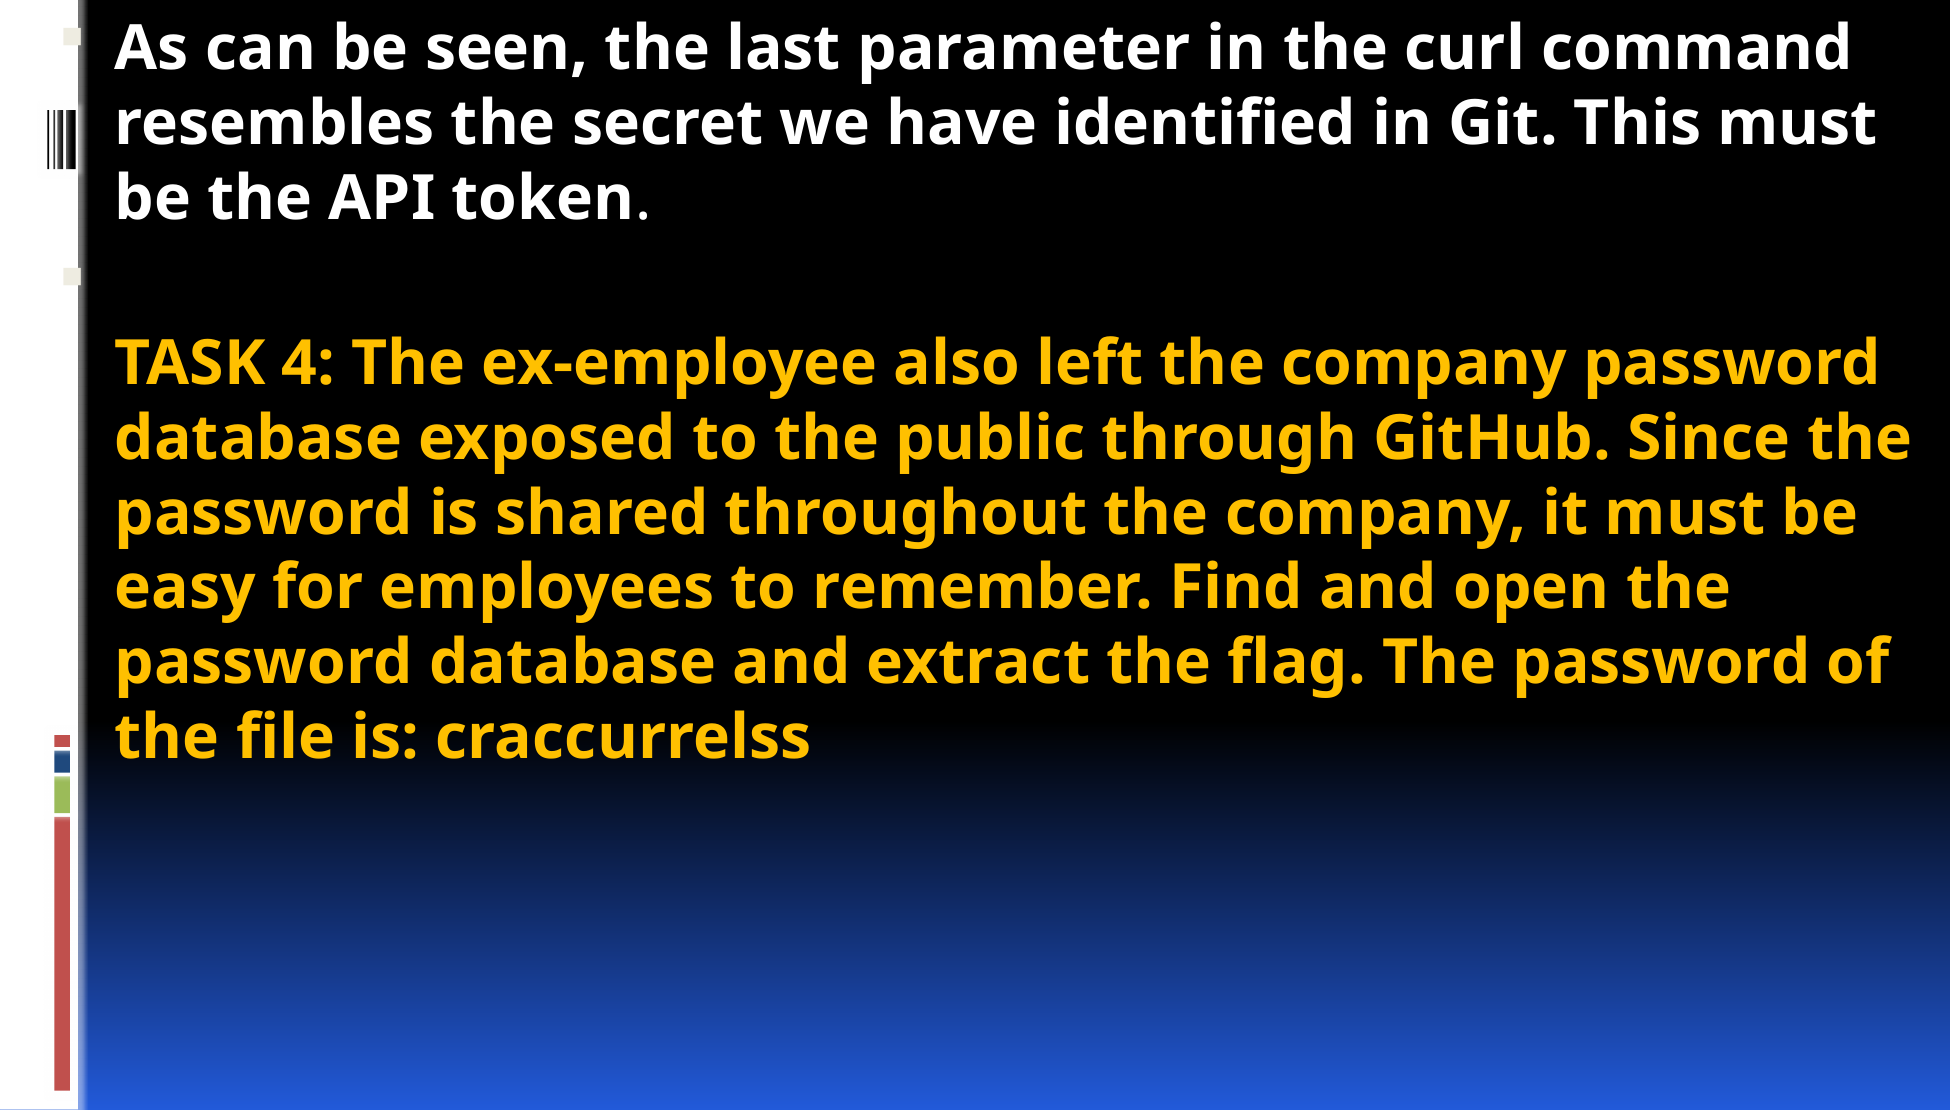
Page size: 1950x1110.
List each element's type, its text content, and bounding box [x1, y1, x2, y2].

list As can be seen, the last parameter in the curl command resembles the secret we have identified in Git. This must be the API token. TASK 4: The ex-employee also left the company password database exposed to the public through GitHub. Since the password is shared throughout the company, it must be easy for employees to remember. Find and open the password database and extract the flag. The password of the file is: craccurrelss [32, 0, 1950, 1110]
